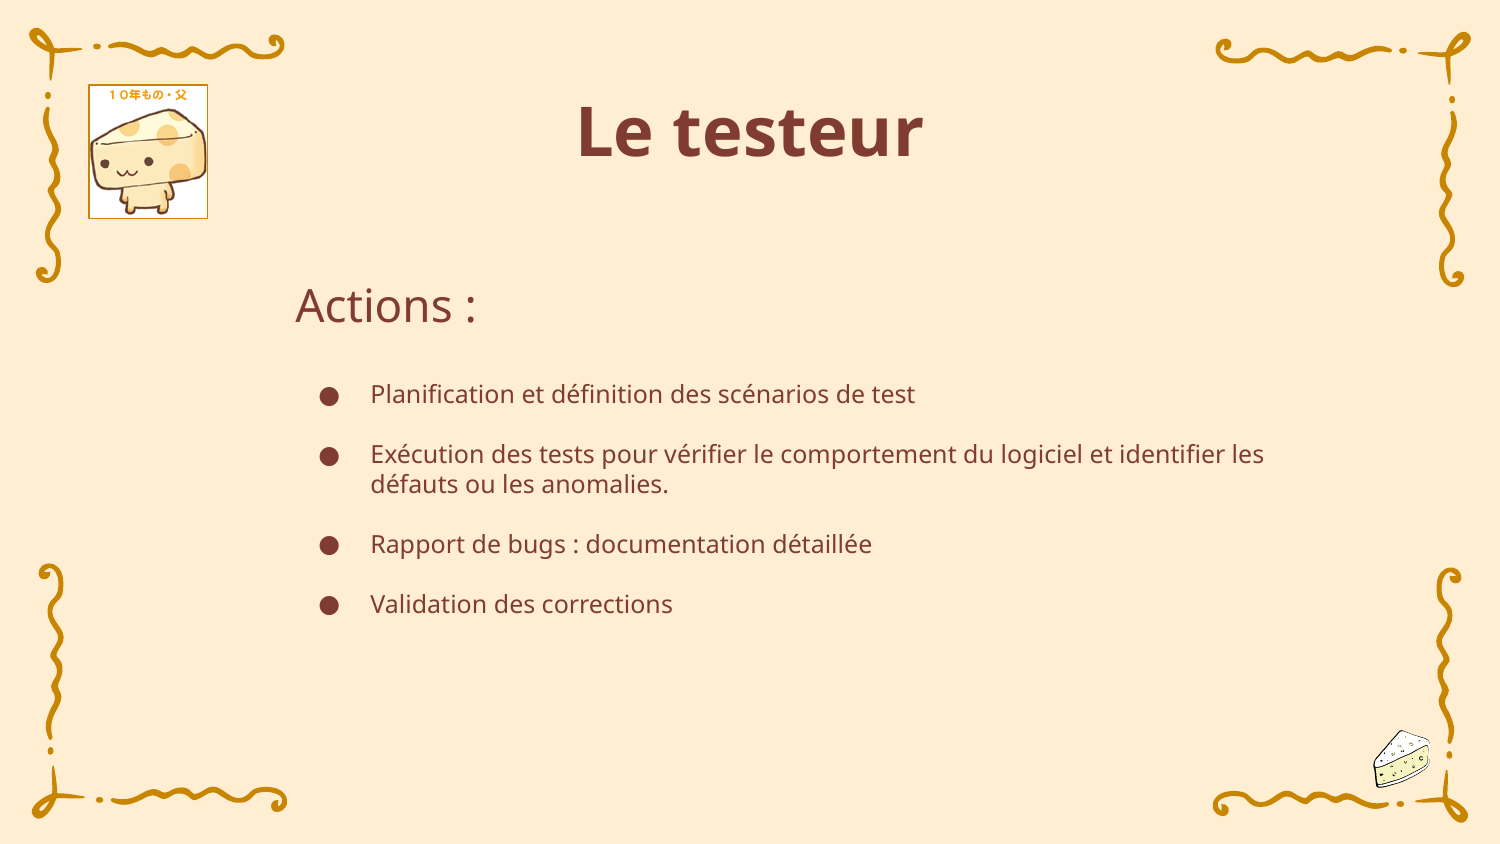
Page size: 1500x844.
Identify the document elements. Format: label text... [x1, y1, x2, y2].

subtitle Actions : [280, 252, 1320, 347]
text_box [1372, 729, 1431, 789]
subtitle Planification et définition des scénarios de test Exécution des tests pour vérifier le comportement du logiciel et identifier les défauts ou les anomalies. Rapport de bugs : documentation détaillée Validation des corrections [280, 363, 1320, 713]
picture [89, 85, 207, 218]
title Le testeur [118, 72, 1382, 167]
